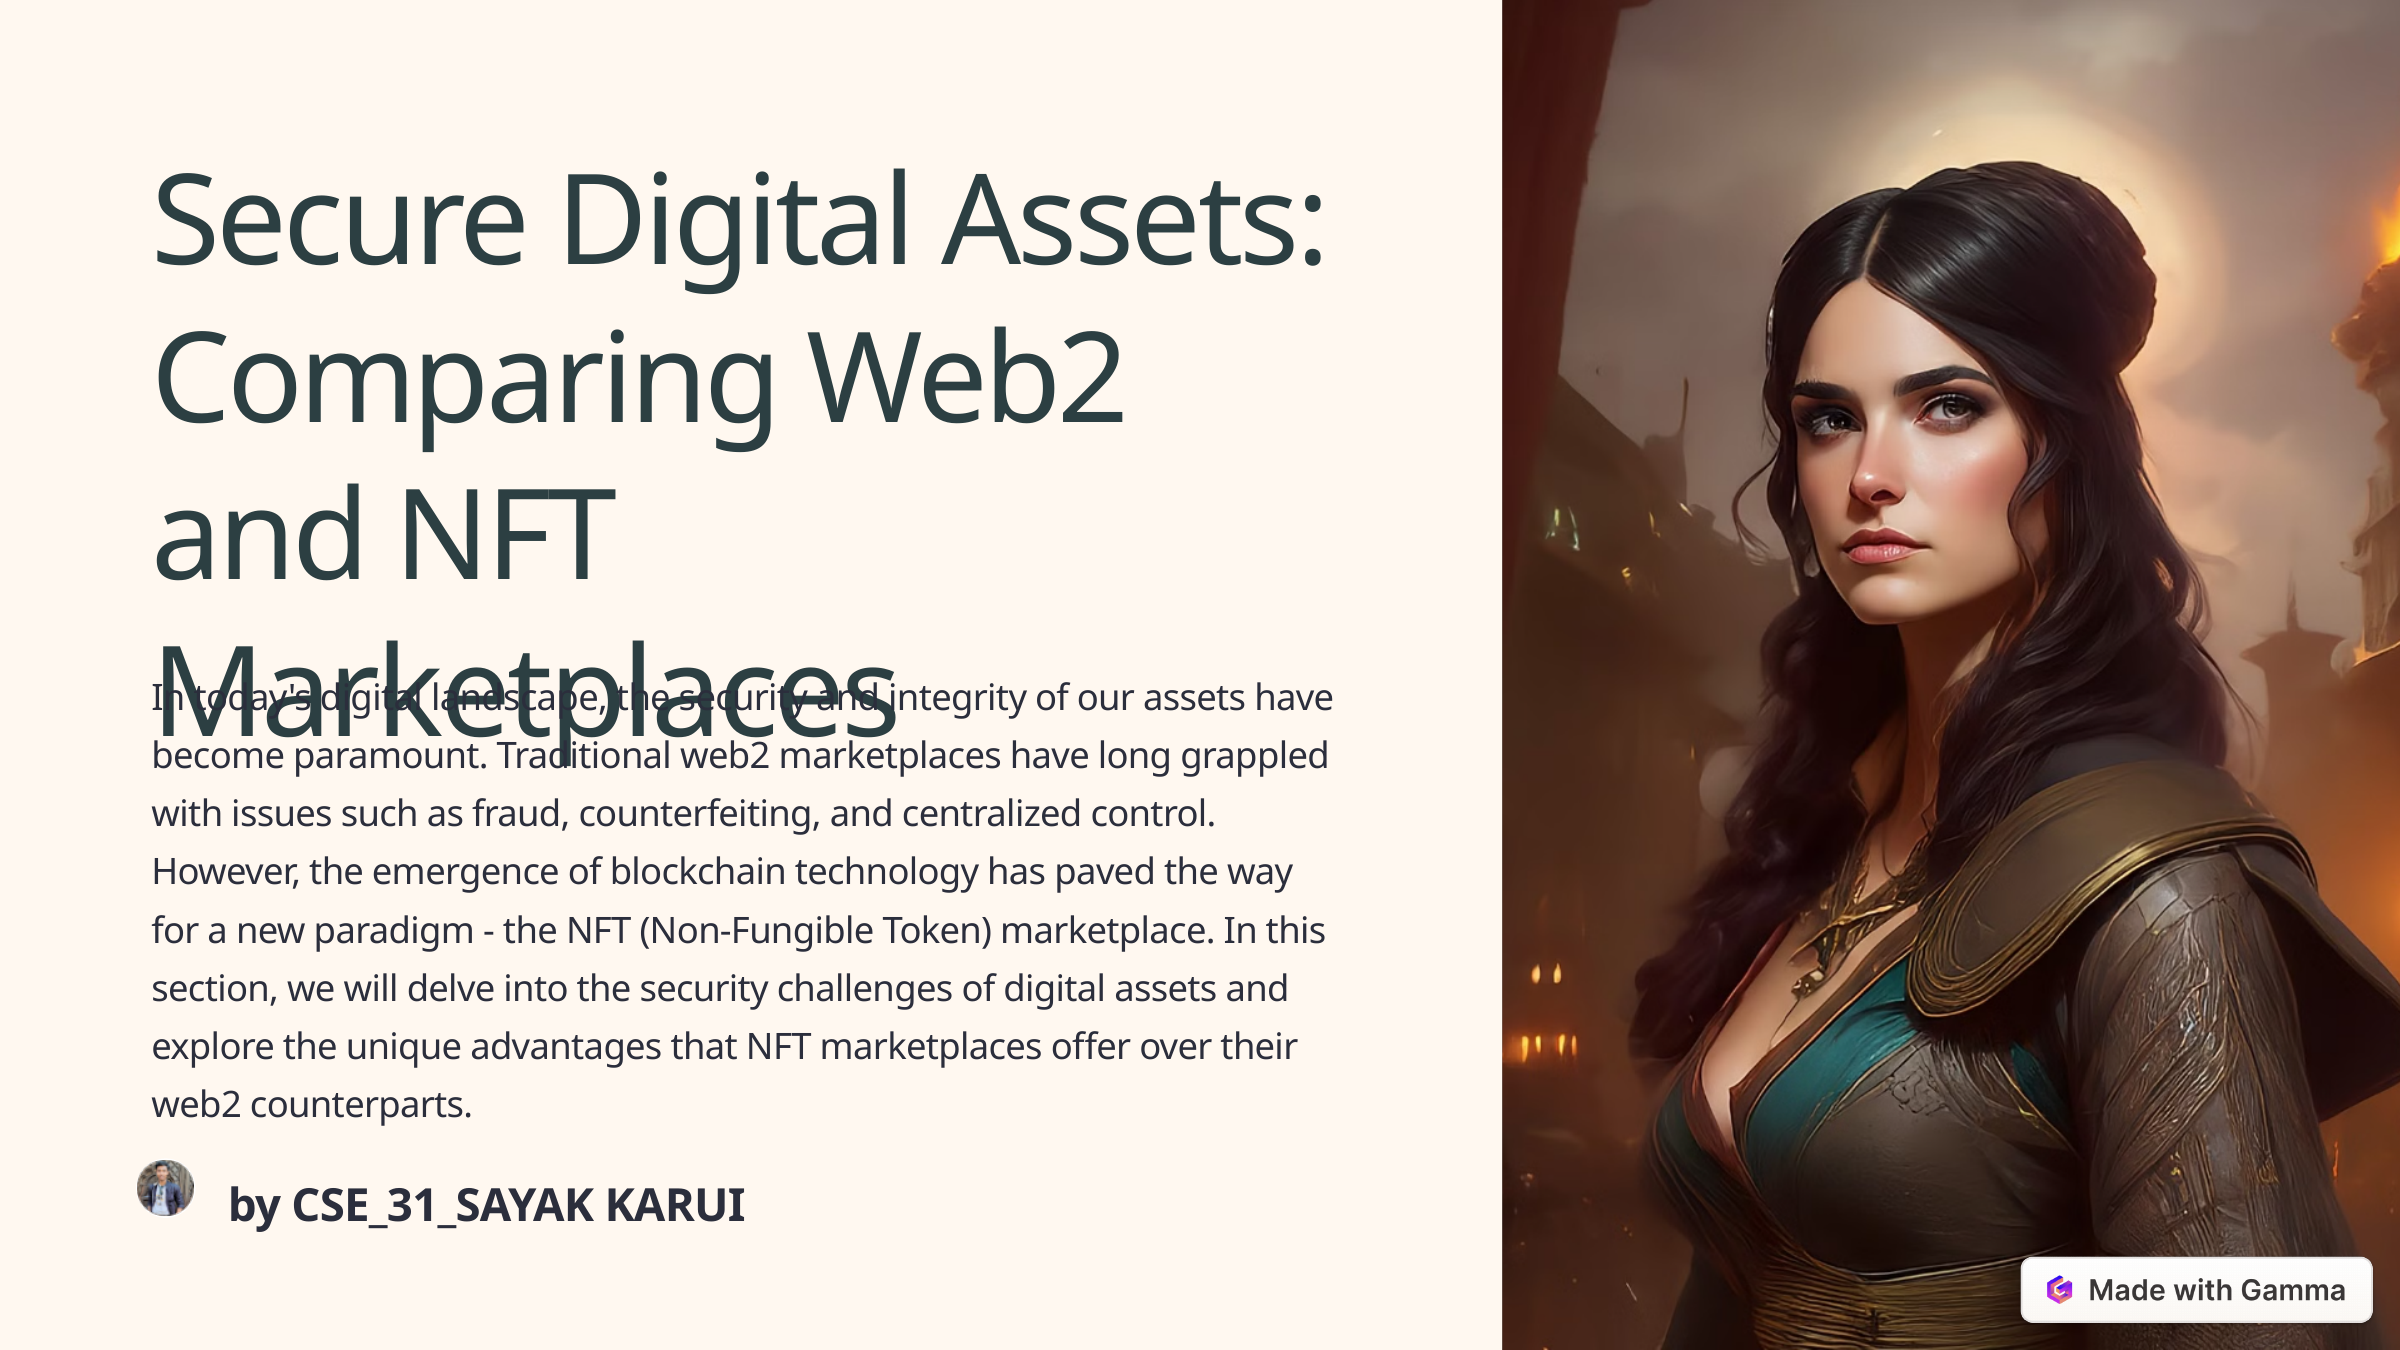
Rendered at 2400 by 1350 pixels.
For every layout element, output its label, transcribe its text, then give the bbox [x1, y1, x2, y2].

picture [137, 1160, 194, 1217]
text_box [0, 0, 1501, 1350]
text_box In today's digital landscape, the security and integrity of our assets have become paramount. Traditional web2 marketplaces have long grappled with issues such as fraud, counterfeiting, and centralized control. However, the emergence of blockchain technology has paved the way for a new paradigm - the NFT (Non-Fungible Token) marketplace. In this section, we will delve into the security challenges of digital assets and explore the unique advantages that NFT marketplaces offer over their web2 counterparts. [136, 651, 1364, 1118]
text_box Secure Digital Assets: Comparing Web2 and NFT Marketplaces [136, 125, 1364, 597]
text_box by CSE_31_SAYAK KARUI [213, 1159, 734, 1224]
picture [1501, 0, 2400, 1350]
